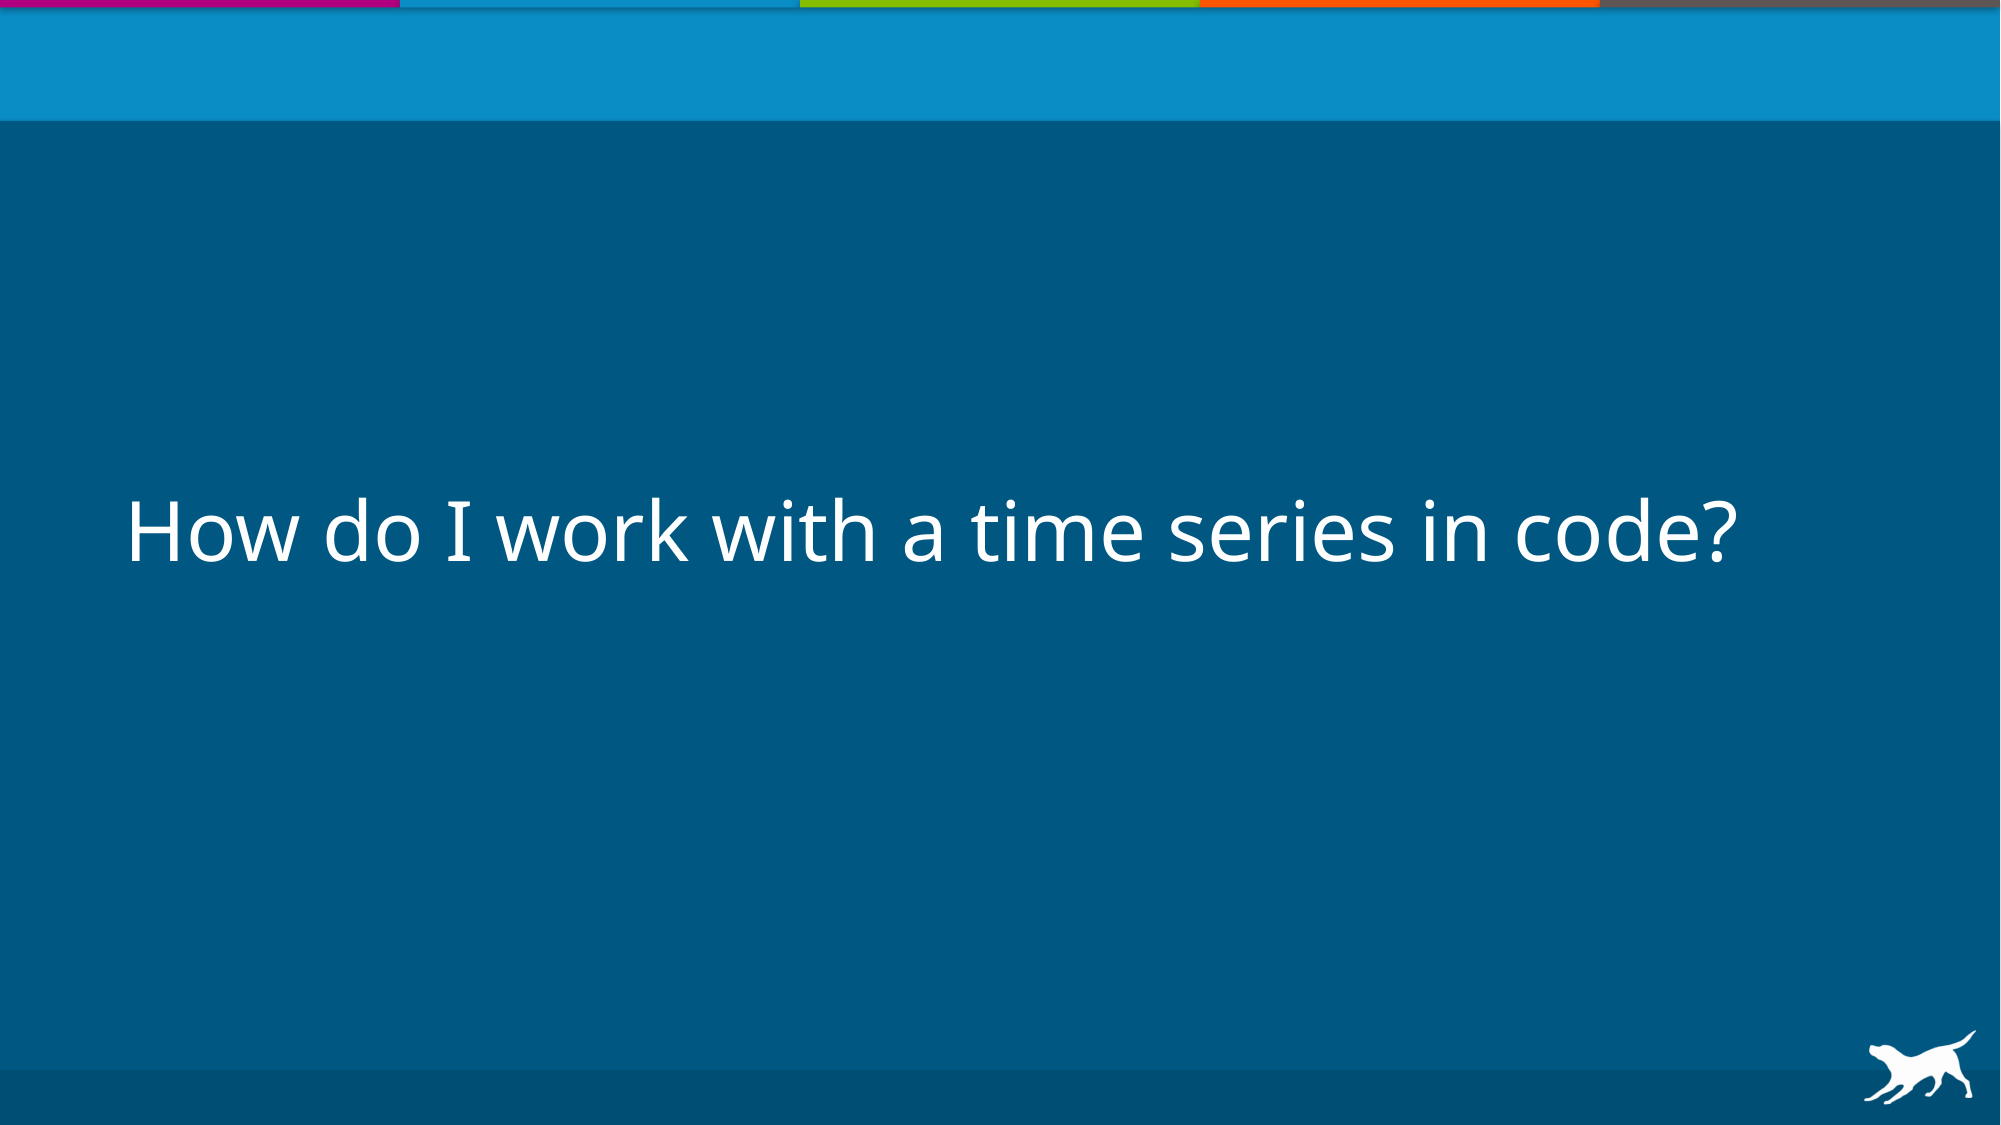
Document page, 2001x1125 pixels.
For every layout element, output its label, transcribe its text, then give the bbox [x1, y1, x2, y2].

picture [1865, 1032, 1974, 1104]
title How do I work with a time series in code? [109, 266, 1858, 791]
